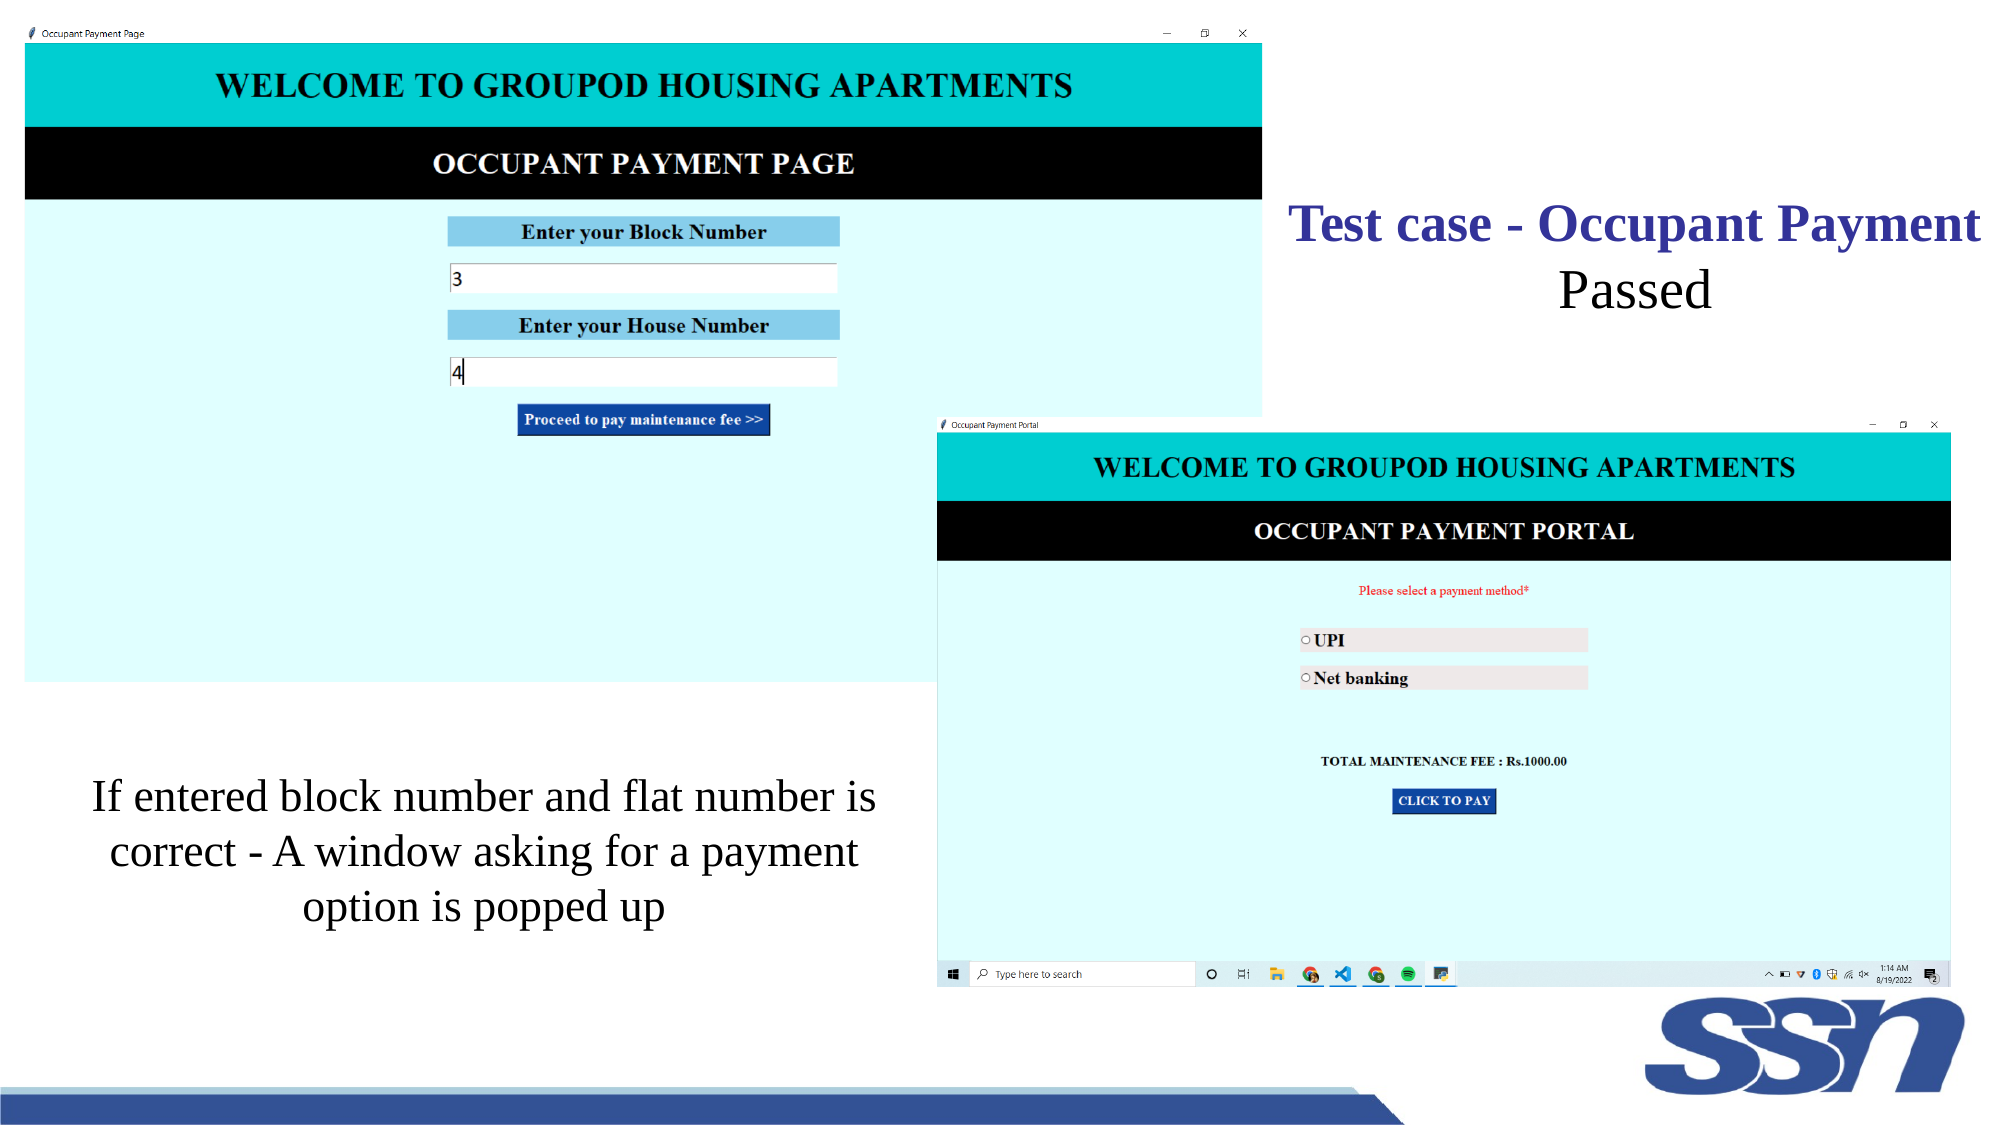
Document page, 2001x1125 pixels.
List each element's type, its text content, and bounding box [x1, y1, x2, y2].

picture [0, 24, 1992, 1125]
text_box Test case - Occupant Payment Passed [1271, 167, 2000, 340]
text_box If entered block number and flat number is correct - A window asking for a payment option is popped up [69, 750, 900, 1011]
